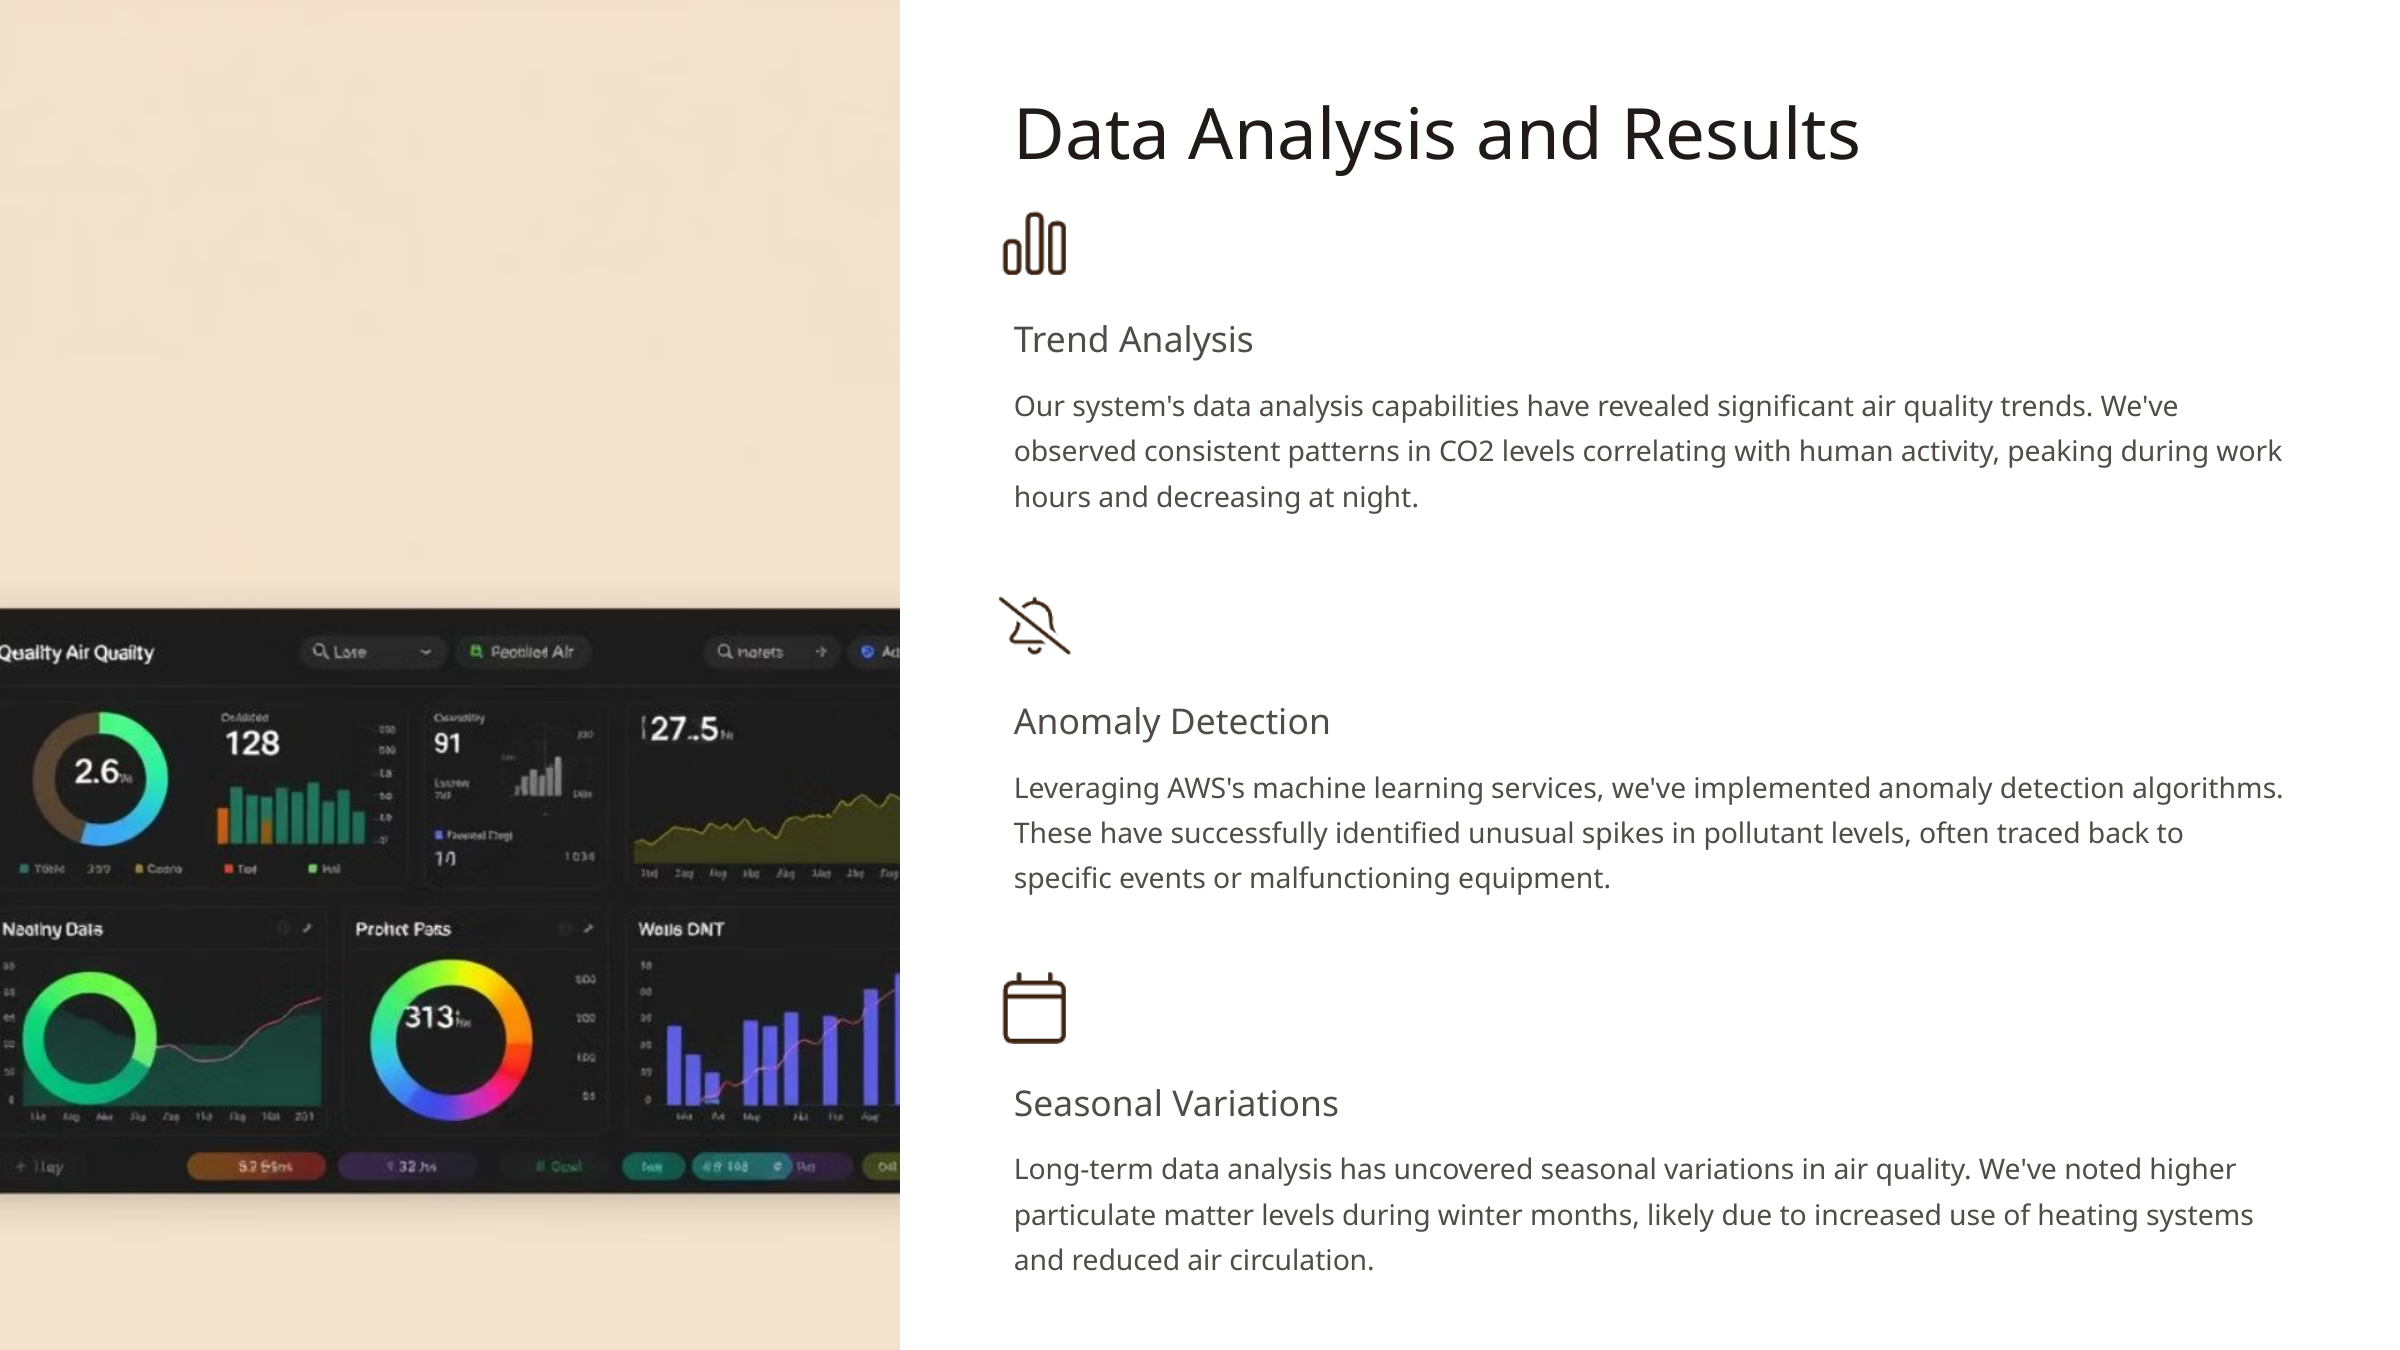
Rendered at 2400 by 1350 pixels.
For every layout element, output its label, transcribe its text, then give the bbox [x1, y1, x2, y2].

text_box Anomaly Detection [999, 689, 1354, 735]
text_box Our system's data analysis capabilities have revealed significant air quality trends. We've observed consistent patterns in CO2 levels correlating with human activity, peaking during work hours and decreasing at night. [999, 369, 2301, 506]
picture [999, 972, 1071, 1044]
text_box Seasonal Variations [999, 1071, 1354, 1116]
picture [999, 590, 1071, 662]
picture [999, 208, 1071, 280]
text_box Leveraging AWS's machine learning services, we've implemented anomaly detection algorithms. These have successfully identified unusual spikes in pollutant levels, often traced back to specific events or malfunctioning equipment. [999, 751, 2301, 888]
text_box Data Analysis and Results [999, 77, 1900, 167]
text_box Long-term data analysis has uncovered seasonal variations in air quality. We've noted higher particulate matter levels during winter months, likely due to increased use of heating systems and reduced air circulation. [999, 1132, 2301, 1269]
text_box [900, 0, 2400, 1350]
picture [0, 0, 900, 1350]
text_box Trend Analysis [999, 308, 1354, 353]
